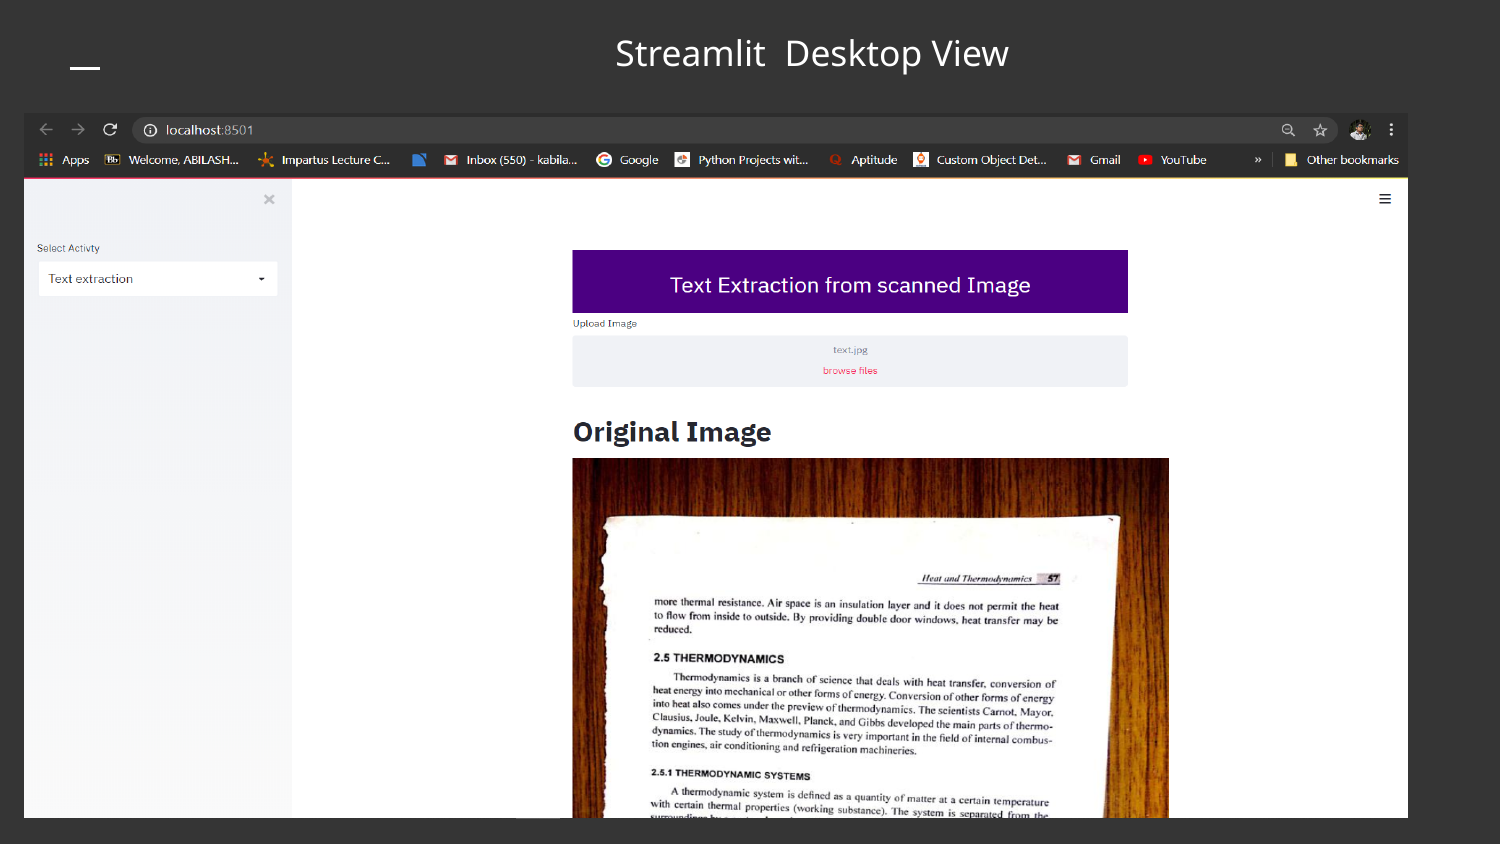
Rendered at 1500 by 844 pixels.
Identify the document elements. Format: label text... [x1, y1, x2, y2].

text_box Streamlit Desktop View [423, 16, 1202, 89]
picture [24, 113, 1408, 819]
